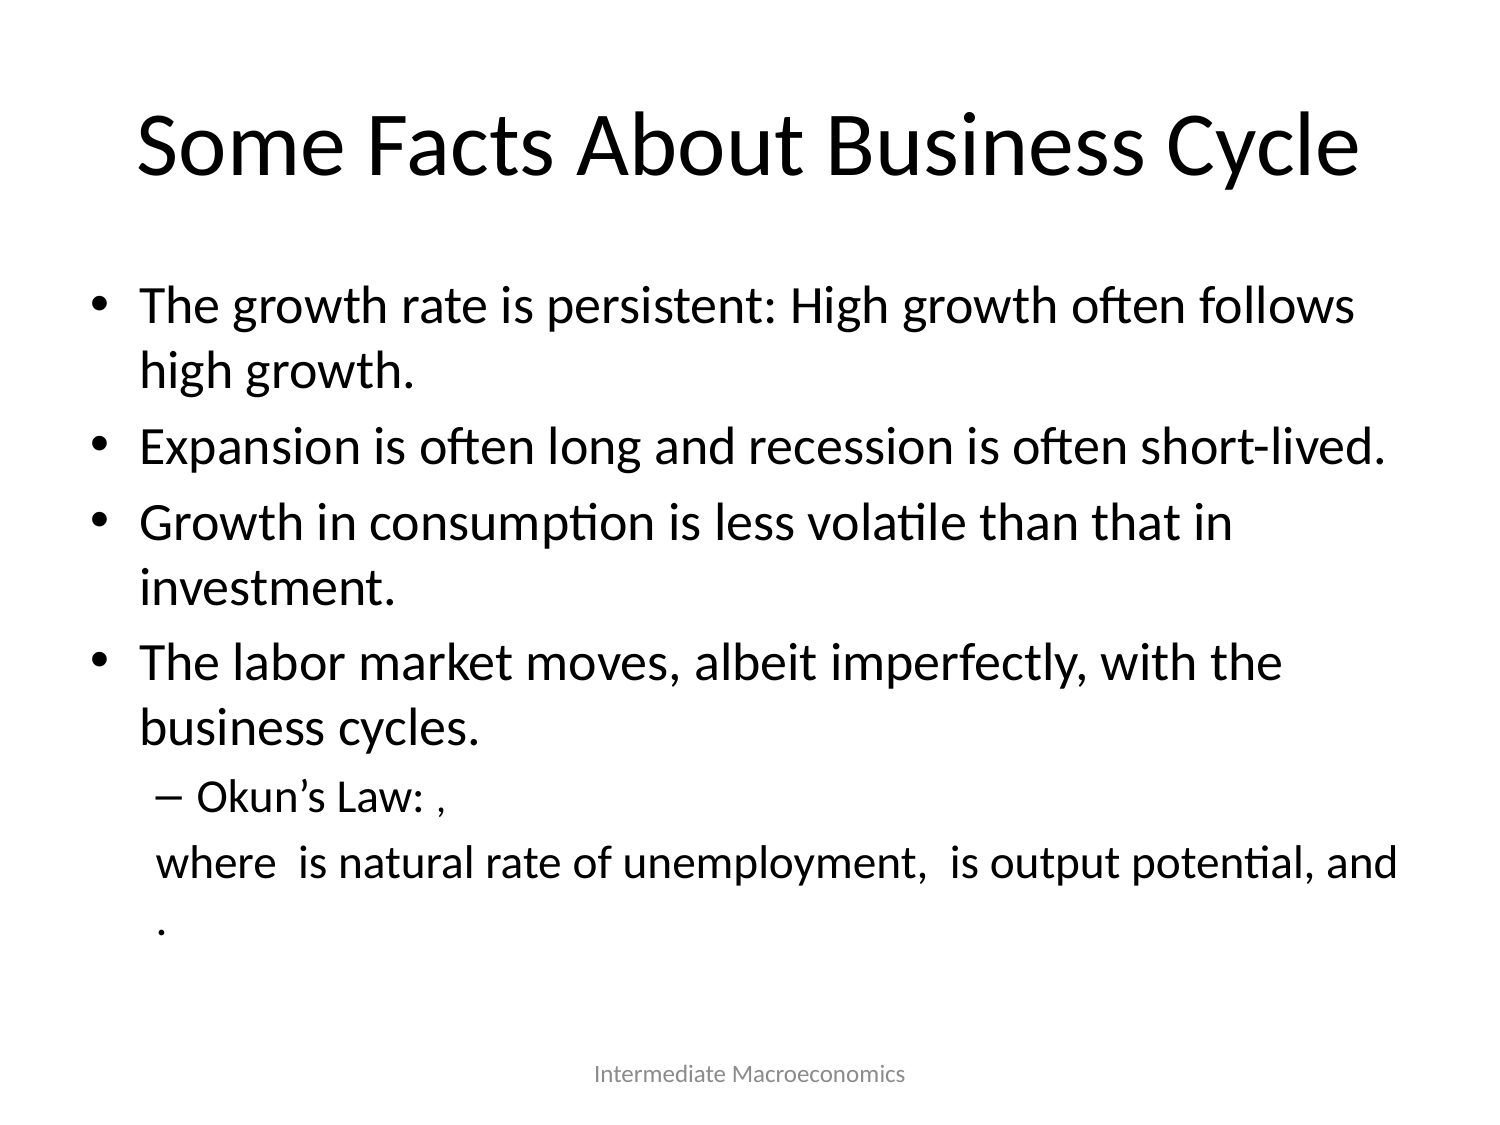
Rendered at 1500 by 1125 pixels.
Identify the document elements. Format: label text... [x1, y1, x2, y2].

title Some Facts About Business Cycle [75, 45, 1425, 233]
footer Intermediate Macroeconomics [512, 1042, 988, 1103]
